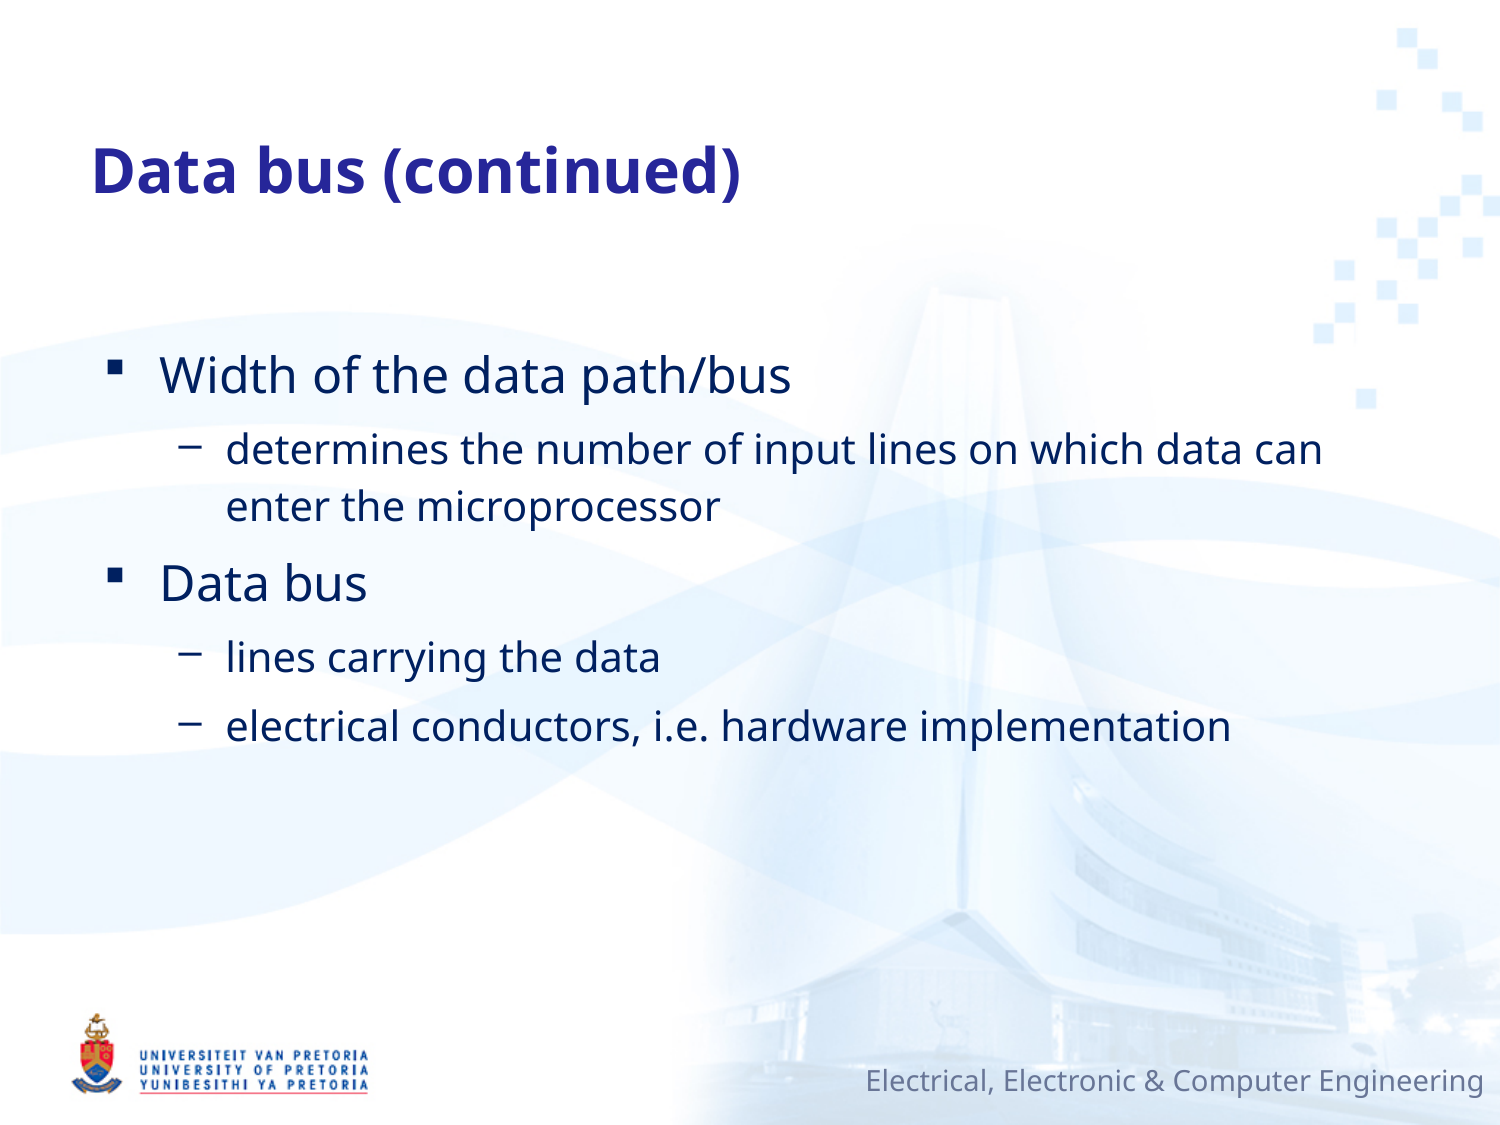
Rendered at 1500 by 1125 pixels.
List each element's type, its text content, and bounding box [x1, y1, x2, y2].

picture [0, 0, 1500, 1125]
list Width of the data path/bus determines the number of input lines on which data can enter the microprocessor Data bus lines carrying the data electrical conductors, i.e. hardware implementation [88, 255, 1364, 931]
title Data bus (continued) [75, 75, 1350, 263]
